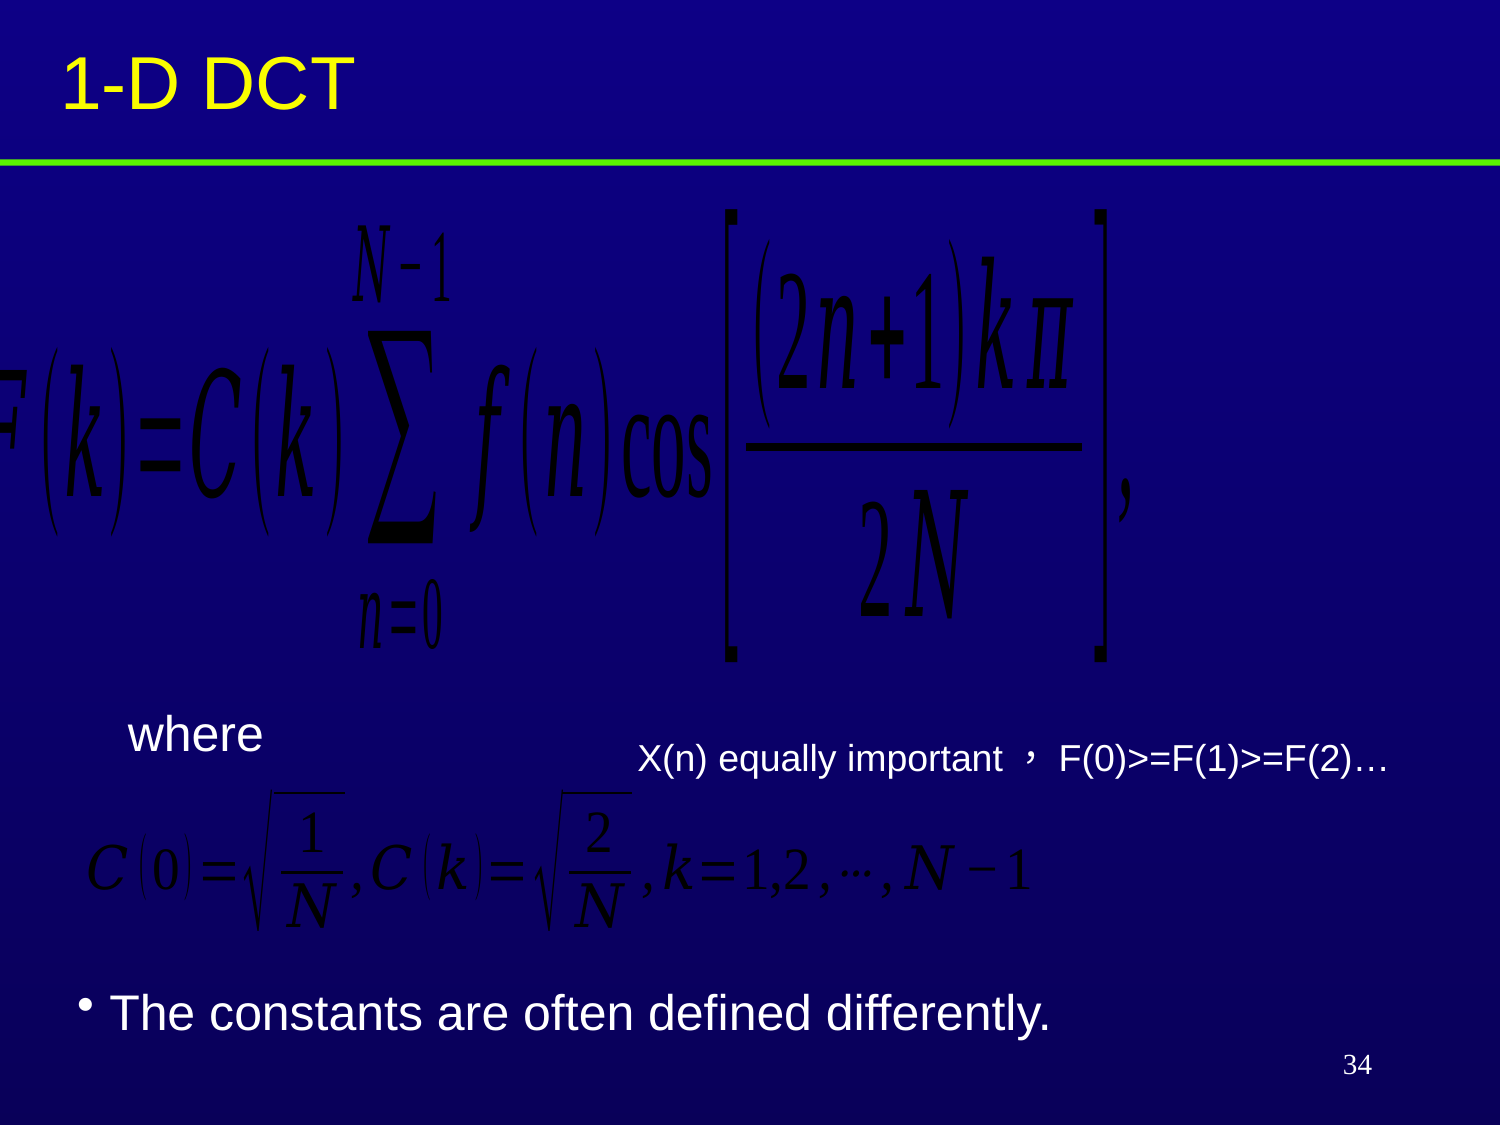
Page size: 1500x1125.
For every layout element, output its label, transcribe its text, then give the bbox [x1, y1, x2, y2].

text_box where [113, 693, 279, 769]
text_box The constants are often defined differently. [62, 973, 1437, 1048]
text_box X(n) equally important，F(0)>=F(1)>=F(2)… [622, 726, 1482, 787]
slide_number 34 [1074, 1024, 1388, 1101]
title 1-D DCT [44, 35, 1371, 136]
